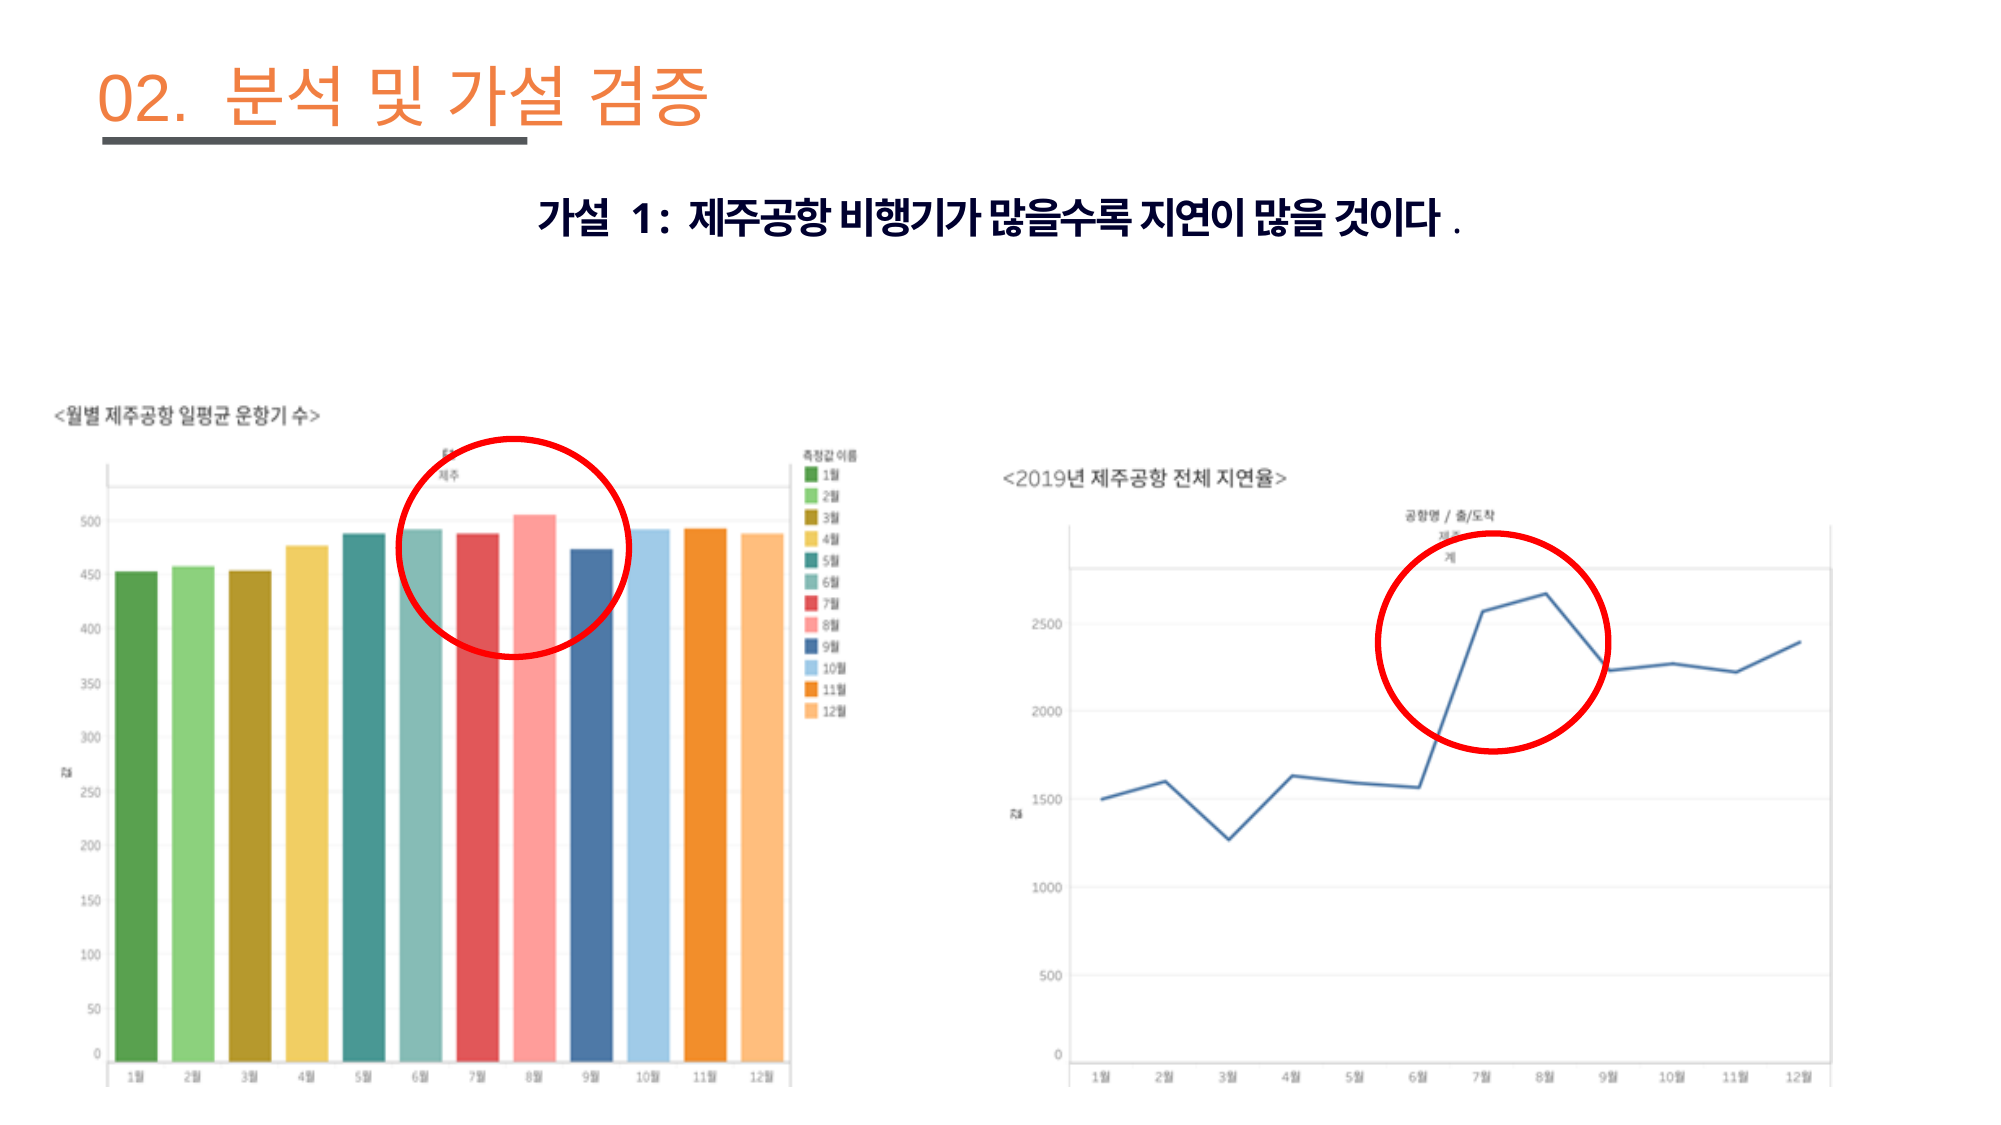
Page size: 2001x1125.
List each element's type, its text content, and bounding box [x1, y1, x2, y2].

text_box [100, 135, 530, 147]
picture [999, 457, 1833, 1088]
picture [51, 394, 935, 1088]
text_box 가설 1 : 제주공항 비행기가 많을수록 지연이 많을 것이다. [391, 184, 1609, 250]
text_box 02. 분석 및 가설 검증 [82, 47, 788, 143]
